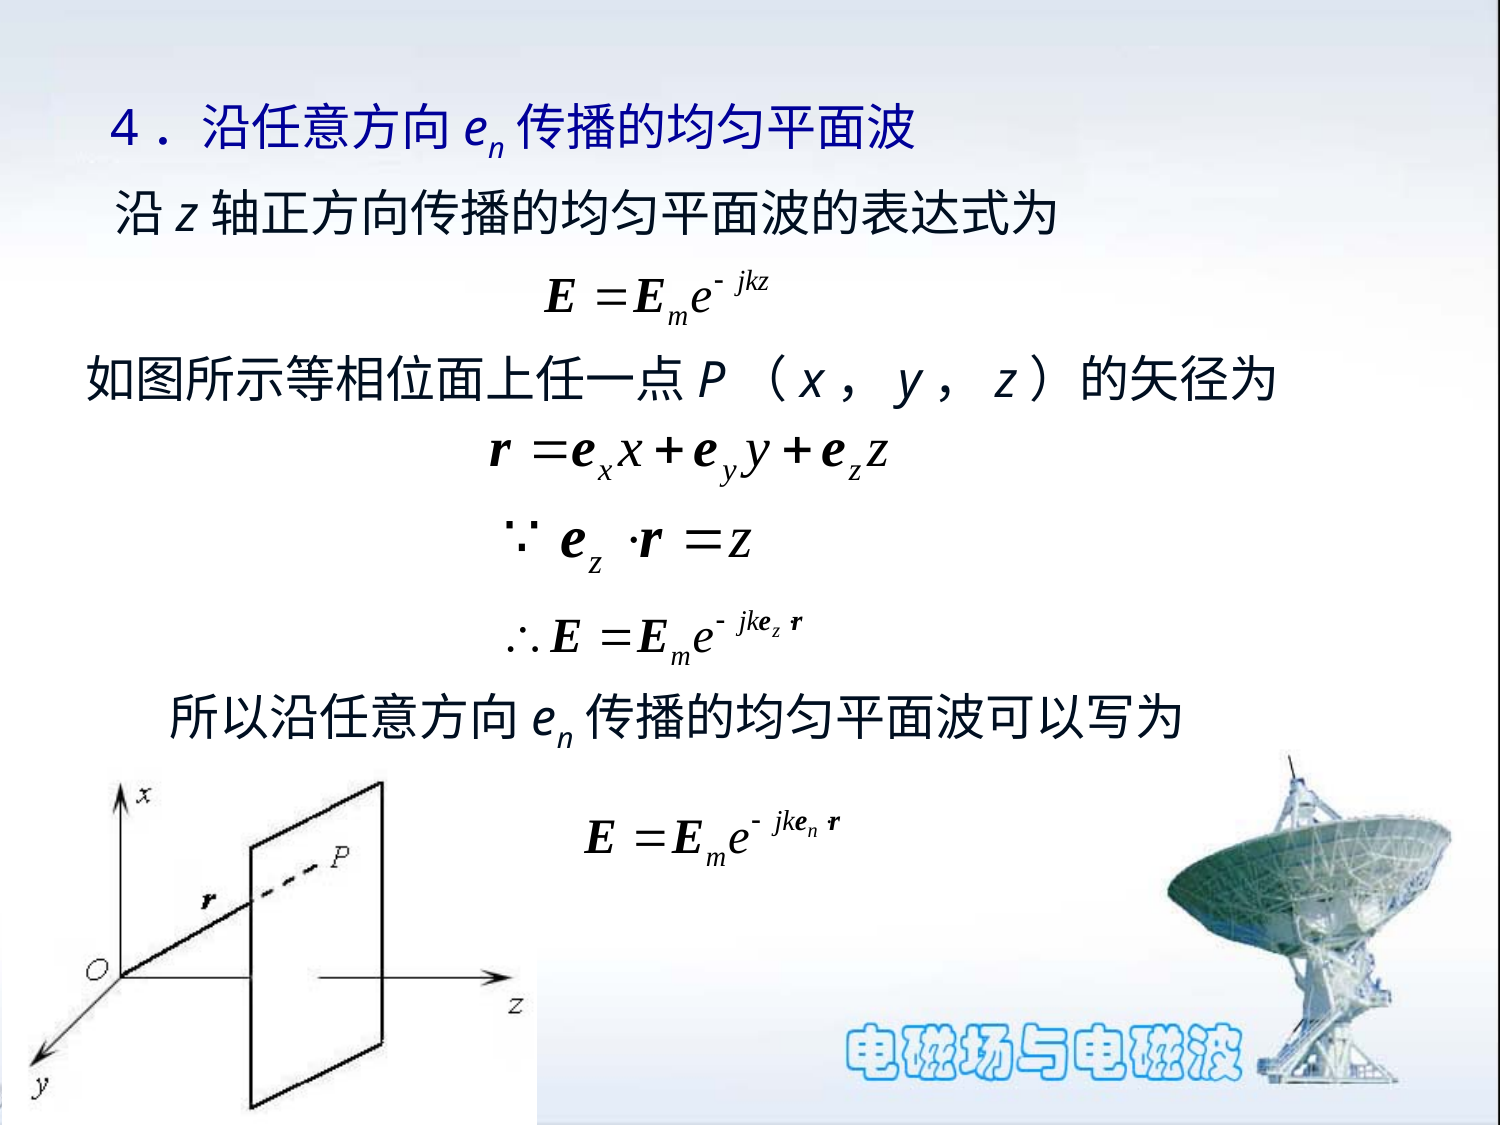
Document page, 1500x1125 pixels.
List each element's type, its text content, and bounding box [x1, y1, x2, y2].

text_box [502, 599, 905, 678]
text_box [504, 498, 763, 588]
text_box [534, 257, 923, 338]
text_box 沿z轴正方向传播的均匀平面波的表达式为 [99, 174, 1076, 250]
text_box 所以沿任意方向en传播的均匀平面波可以写为 [155, 678, 1265, 762]
text_box 如图所示等相位面上任一点P（x，y，z）的矢径为 [70, 340, 1295, 415]
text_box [481, 410, 901, 499]
picture [0, 0, 1500, 1125]
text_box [574, 799, 933, 879]
text_box 4．沿任意方向en传播的均匀平面波 [95, 88, 932, 172]
